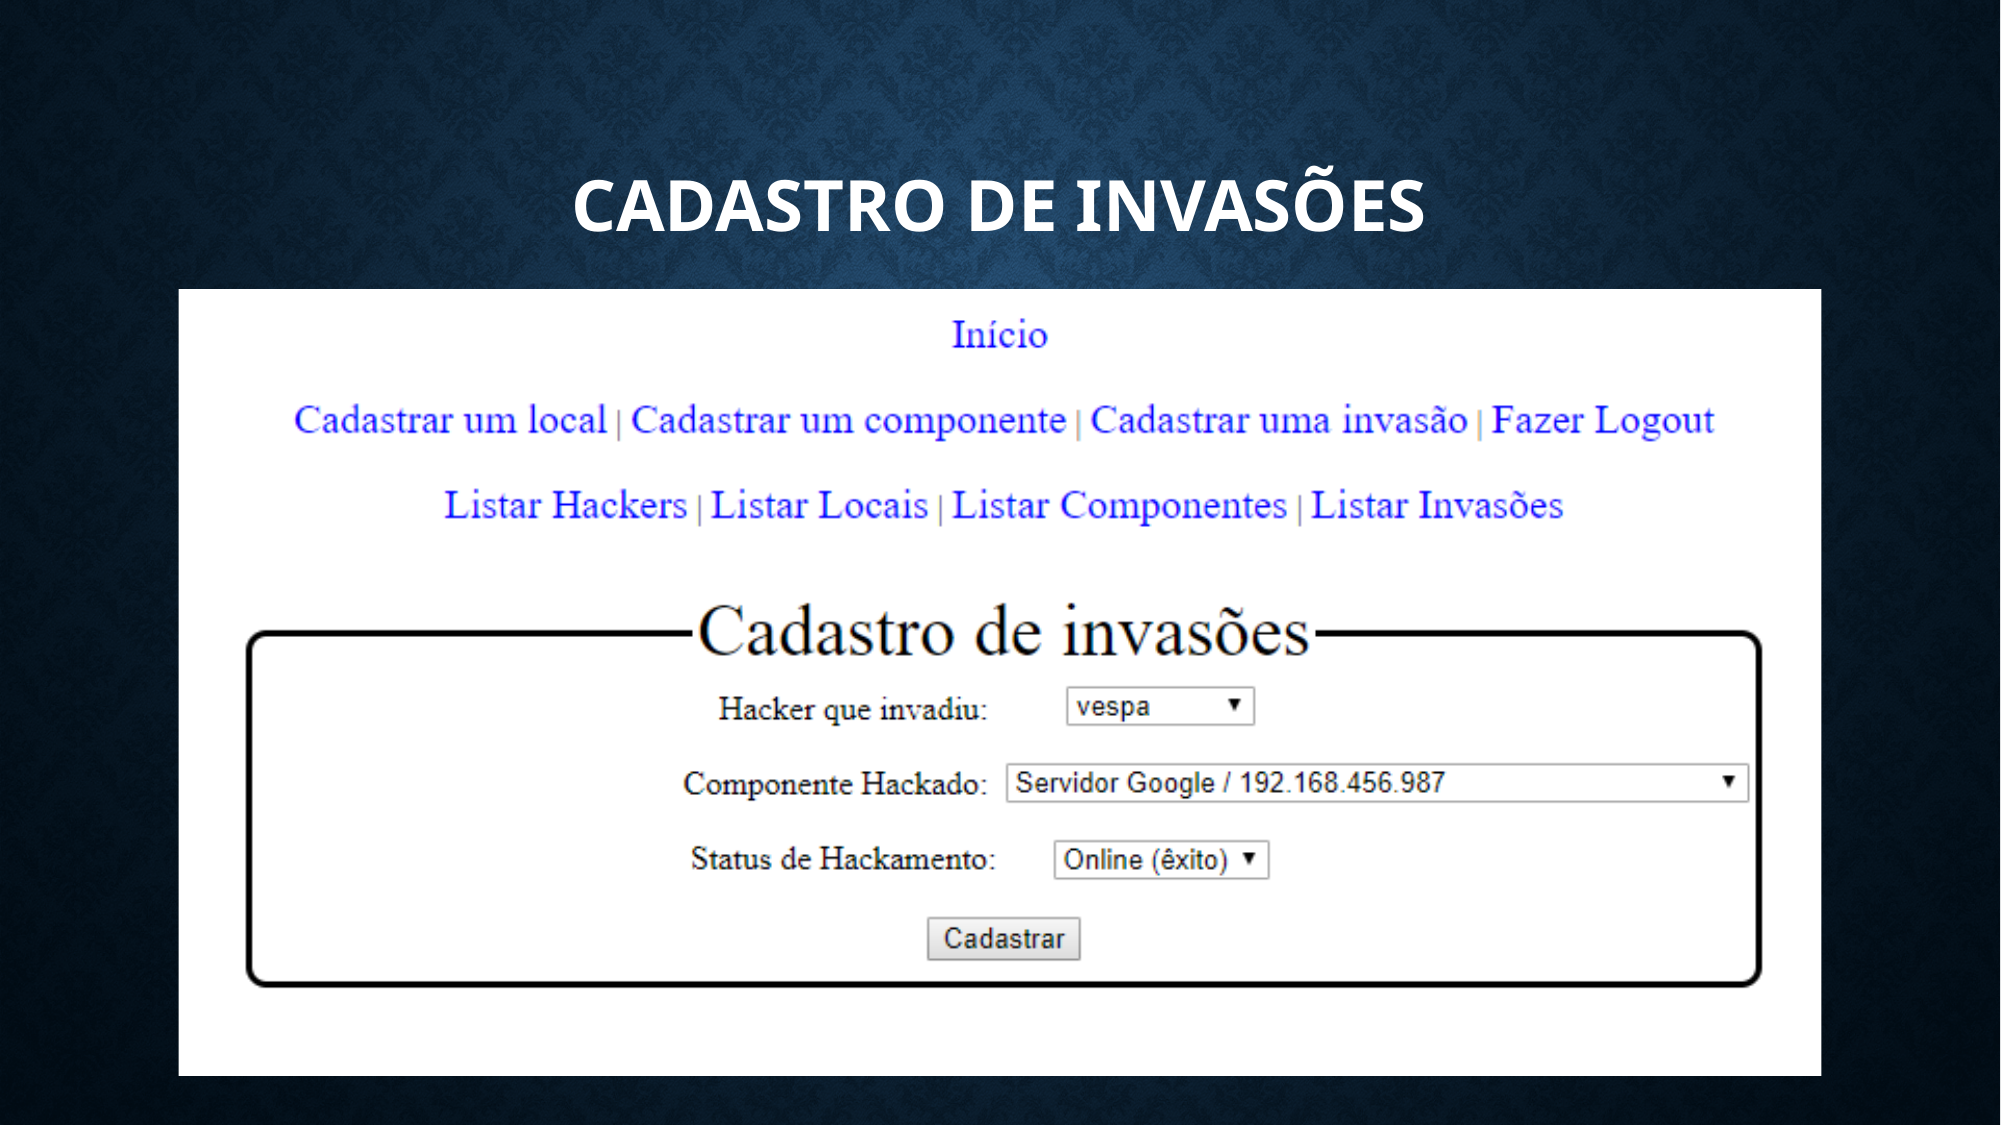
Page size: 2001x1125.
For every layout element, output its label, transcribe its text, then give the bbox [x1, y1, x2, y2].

title CADASTRO DE INVASÕES [149, 99, 1849, 318]
picture [0, 0, 2001, 1125]
